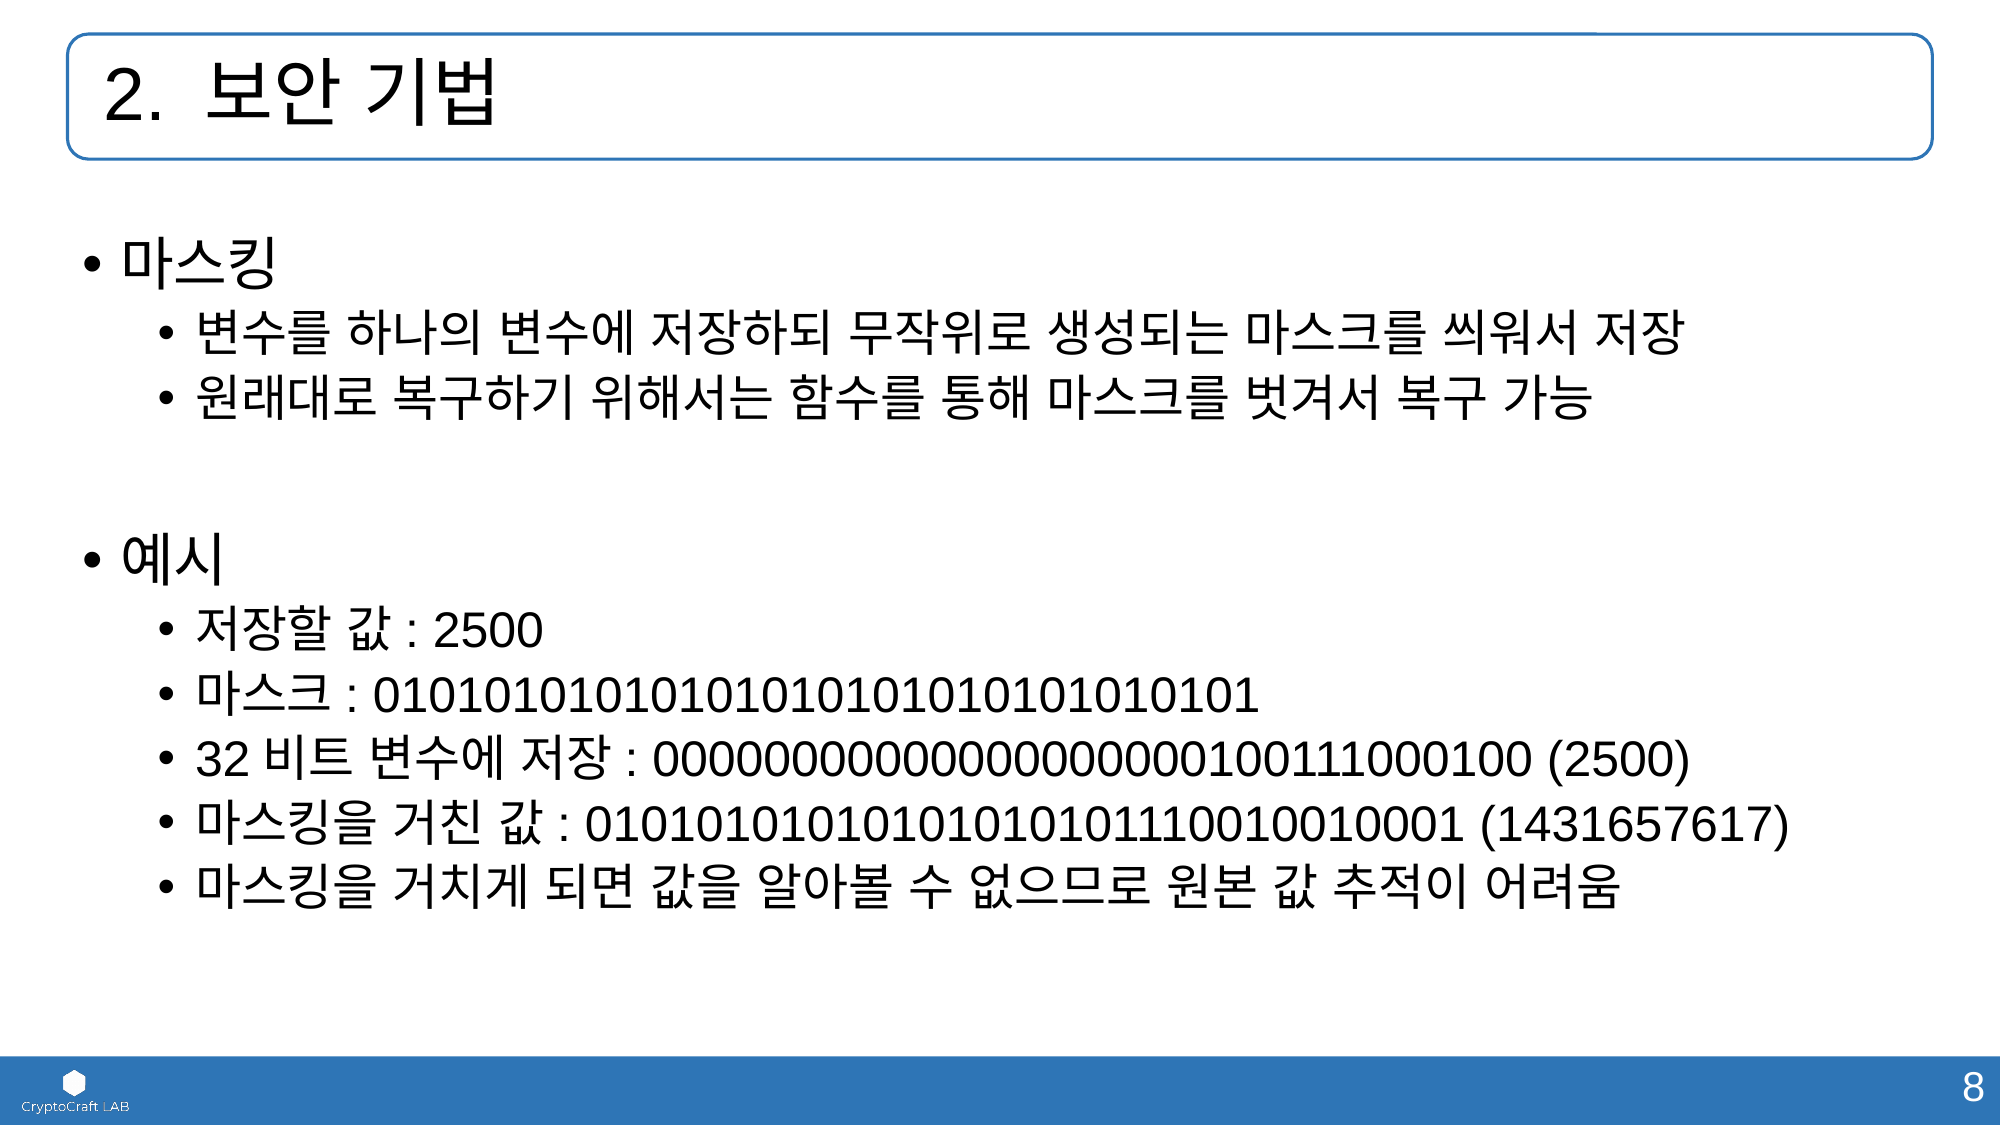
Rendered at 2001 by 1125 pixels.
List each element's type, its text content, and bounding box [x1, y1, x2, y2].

title 2. 보안 기법 [67, 34, 1933, 160]
picture [13, 1061, 138, 1123]
text_box 마스킹 변수를 하나의 변수에 저장하되 무작위로 생성되는 마스크를 씌워서 저장 원래대로 복구하기 위해서는 함수를 통해 마스크를 벗겨서 복구 가능 예시 저장할 값: 2500 마스크: 01010101010101010101010101010101 32비트 변수에 저장: 00000000000000000000100111000100 (2500) 마스킹을 거친 값: 01010101010101010101110010010001 (1431657617) 마스킹을 거치게 되면 값을 알아볼 수 없으므로 원본 값 추적이 어려움 [67, 227, 1933, 1046]
